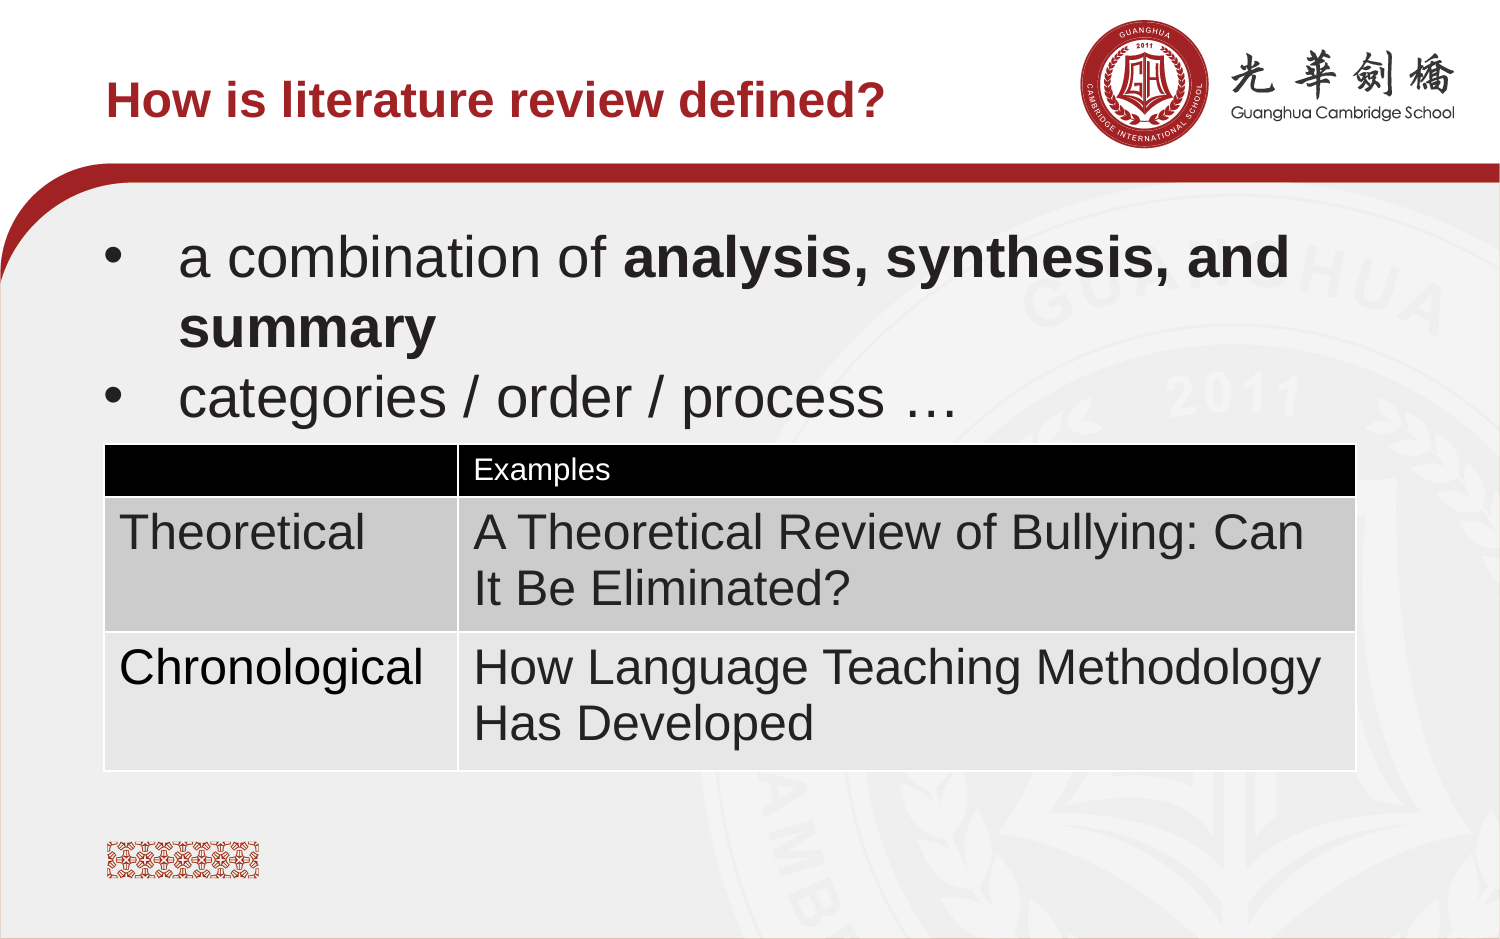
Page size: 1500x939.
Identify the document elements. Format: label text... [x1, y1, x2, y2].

table_cell A Theoretical Review of Bullying: Can It Be Eliminated? [459, 498, 1355, 631]
table_cell How Language Teaching Methodology Has Developed [459, 633, 1355, 770]
text_box How is literature review defined? [88, 55, 1069, 139]
table_cell Chronological [105, 633, 457, 770]
table_header [105, 445, 457, 496]
table_header Examples [459, 445, 1355, 496]
picture [0, 0, 1500, 939]
text_box a combination of analysis, synthesis, and summary categories / order / process … [88, 211, 1460, 917]
table_cell Theoretical [105, 498, 457, 631]
